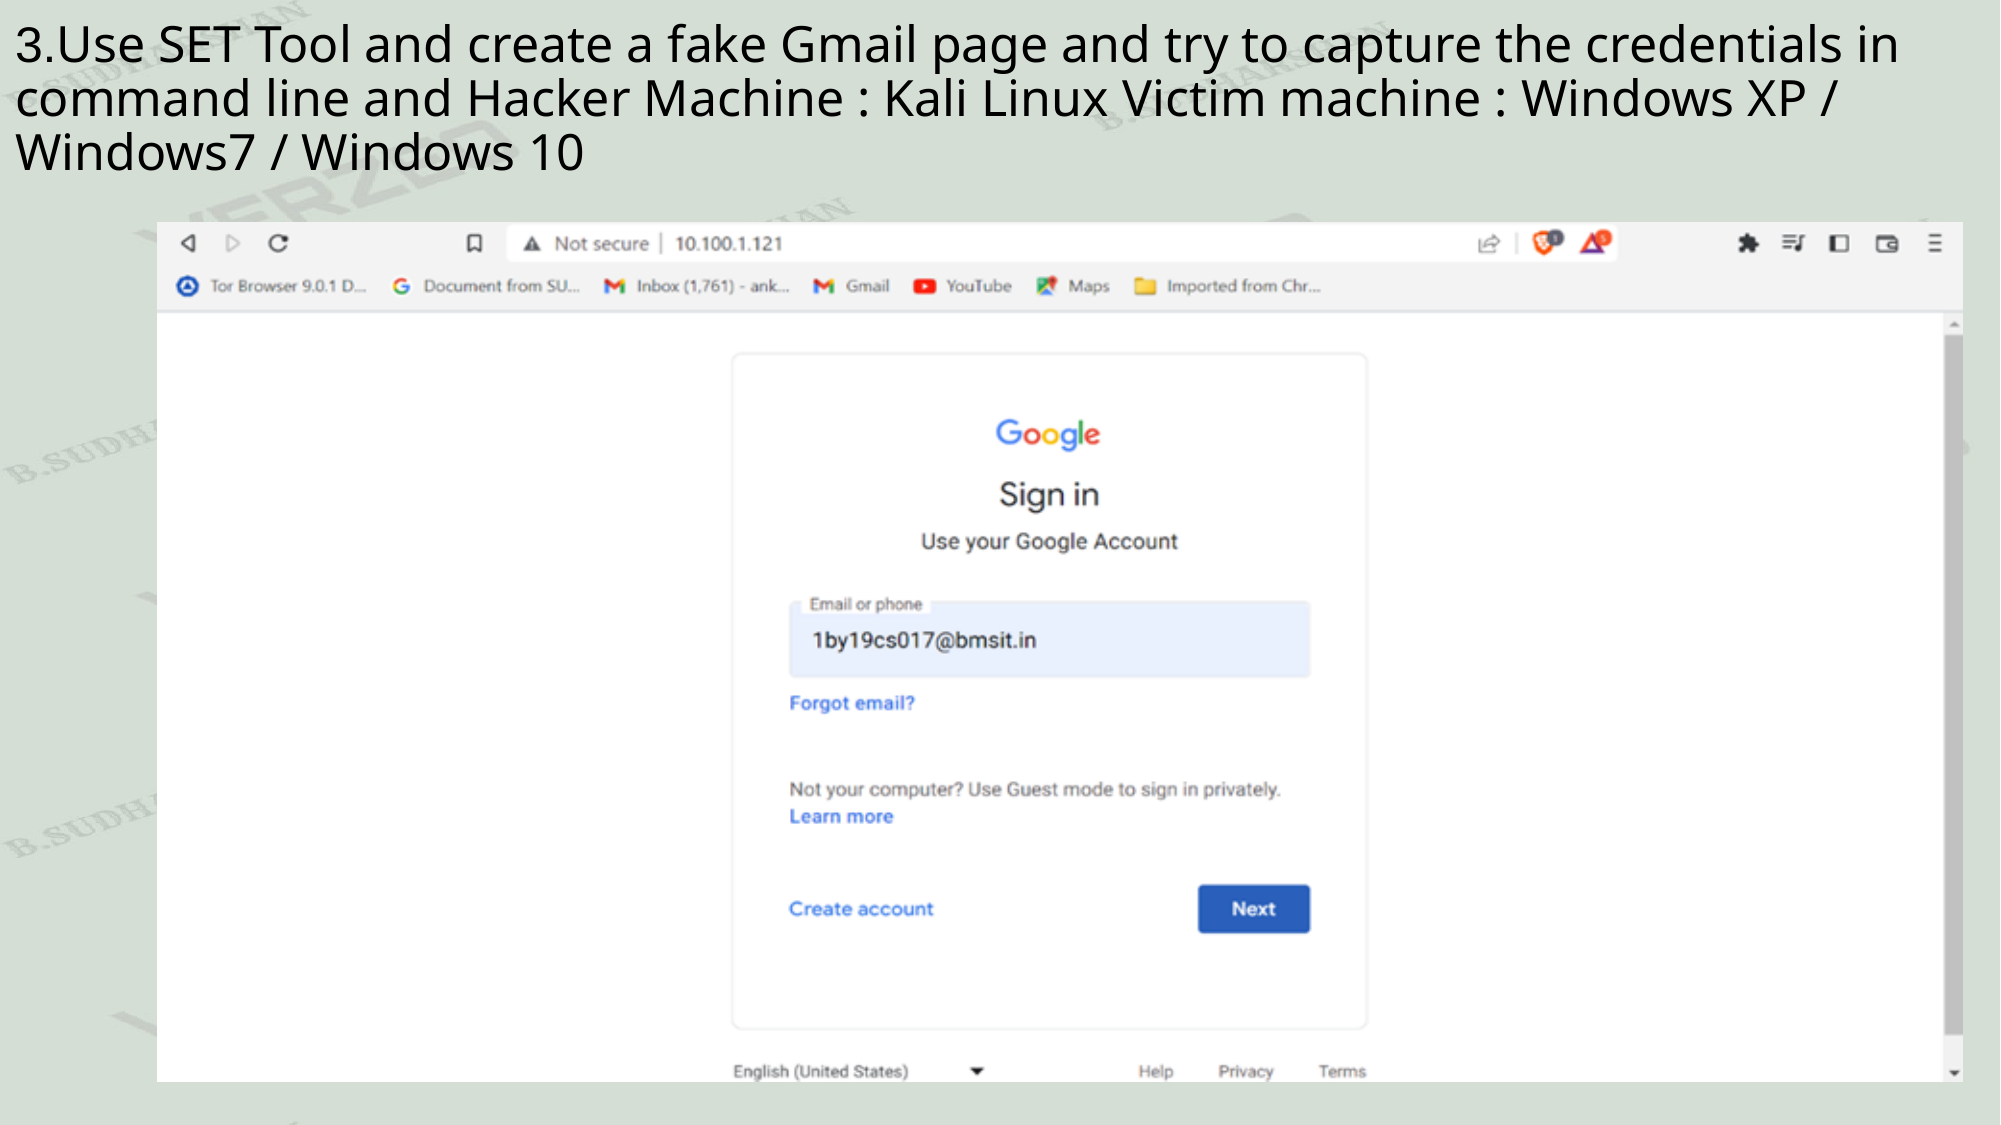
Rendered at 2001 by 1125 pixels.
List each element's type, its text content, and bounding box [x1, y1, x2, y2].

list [157, 222, 1963, 1082]
title 3.Use SET Tool and create a fake Gmail page and try to capture the credentials in command line and Hacker Machine : Kali Linux Victim machine : Windows XP / Windows7 / Windows 10 [0, 0, 2000, 201]
